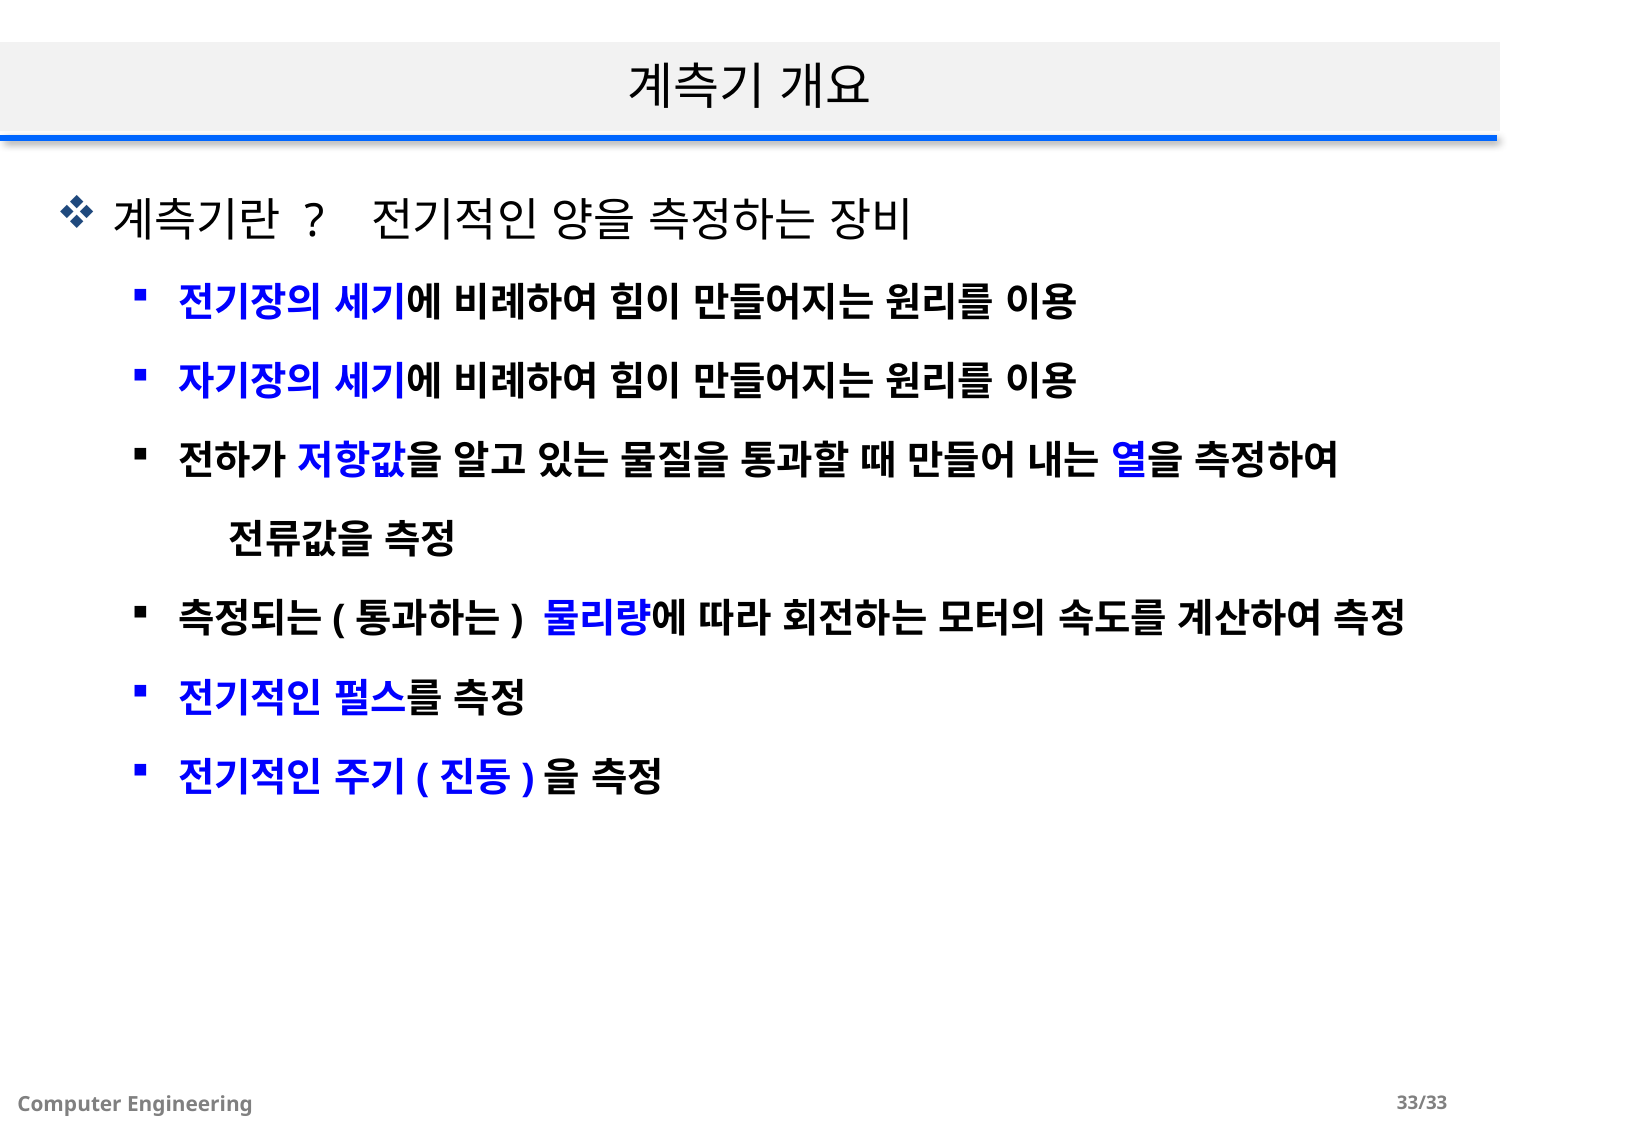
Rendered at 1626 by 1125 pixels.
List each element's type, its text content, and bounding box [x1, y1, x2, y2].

title 계측기 개요 [41, 42, 1459, 128]
list 계측기란 ? 전기적인 양을 측정하는 장비 전기장의 세기에 비례하여 힘이 만들어지는 원리를 이용 자기장의 세기에 비례하여 힘이 만들어지는 원리를 이용 전하가 저항값을 알고 있는 물질을 통과할 때 만들어 내는 열을 측정하여 전류값을 측정 측정되는(통과하는) 물리량에 따라 회전하는 모터의 속도를 계산하여 측정 전기적인 펄스를 측정 전기적인 주기(진동)을 측정 [41, 155, 1471, 1030]
